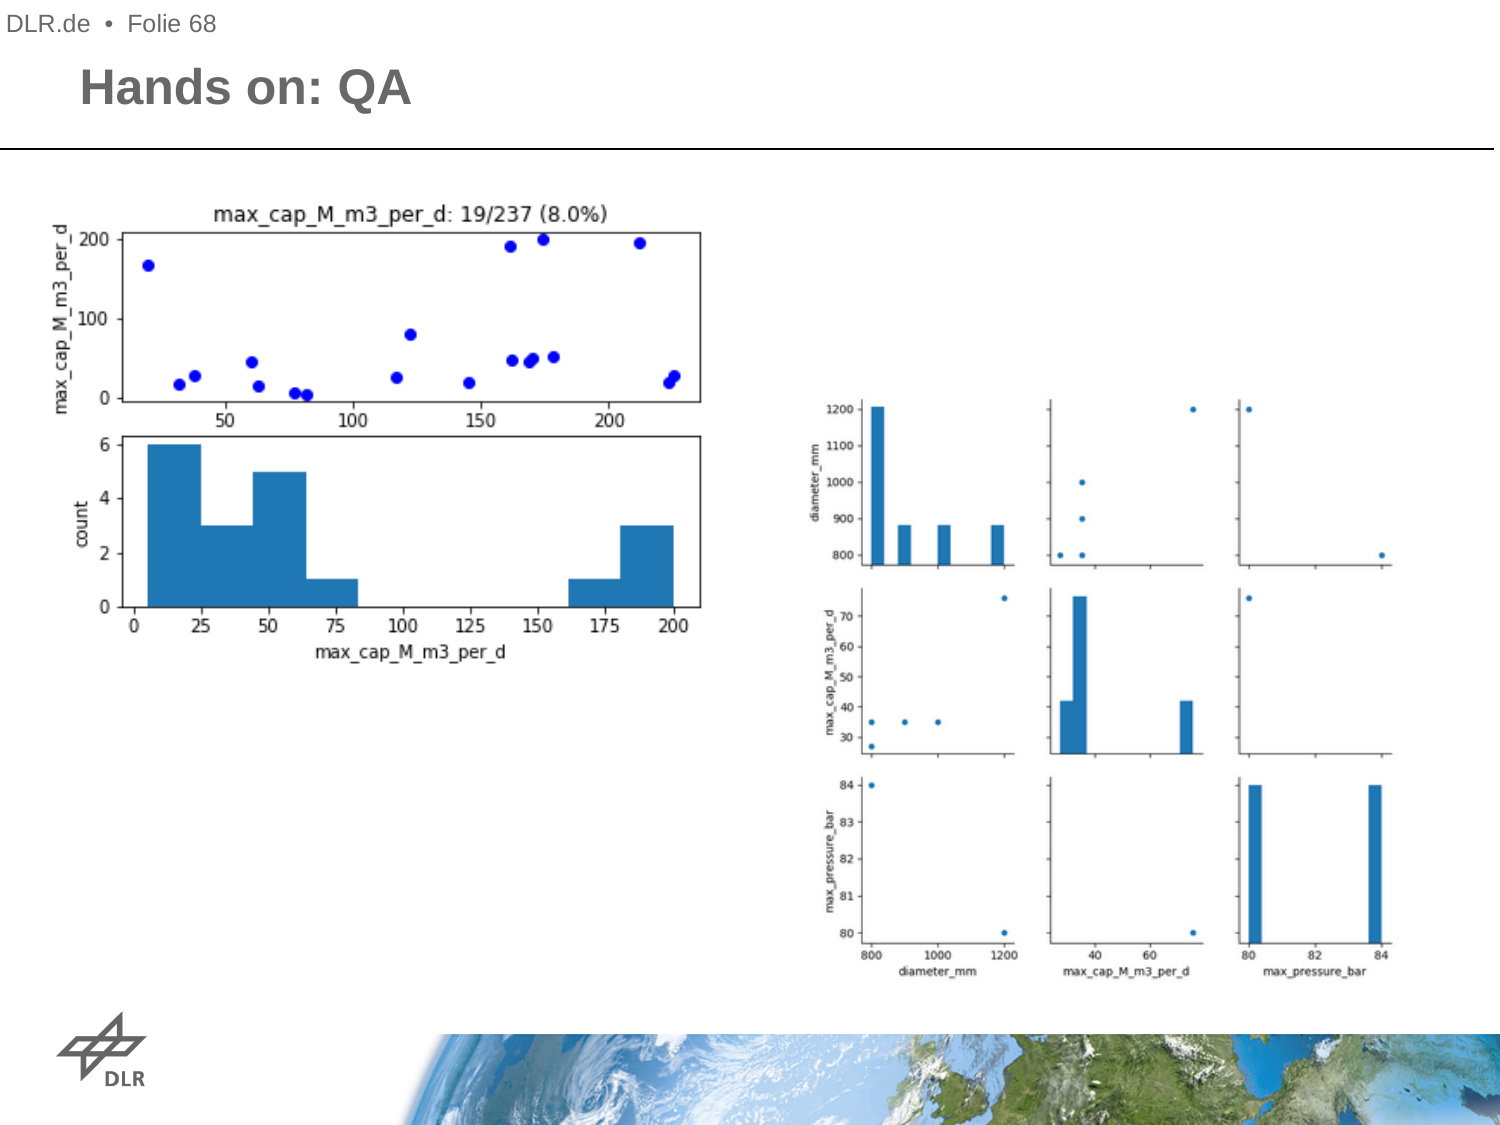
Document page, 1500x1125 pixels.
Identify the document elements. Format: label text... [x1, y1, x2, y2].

picture [29, 172, 1472, 1010]
slide_number DLR.de • Folie 68 [5, 7, 263, 30]
picture [0, 1007, 1500, 1125]
text_box Hands on: QA [79, 54, 1421, 138]
